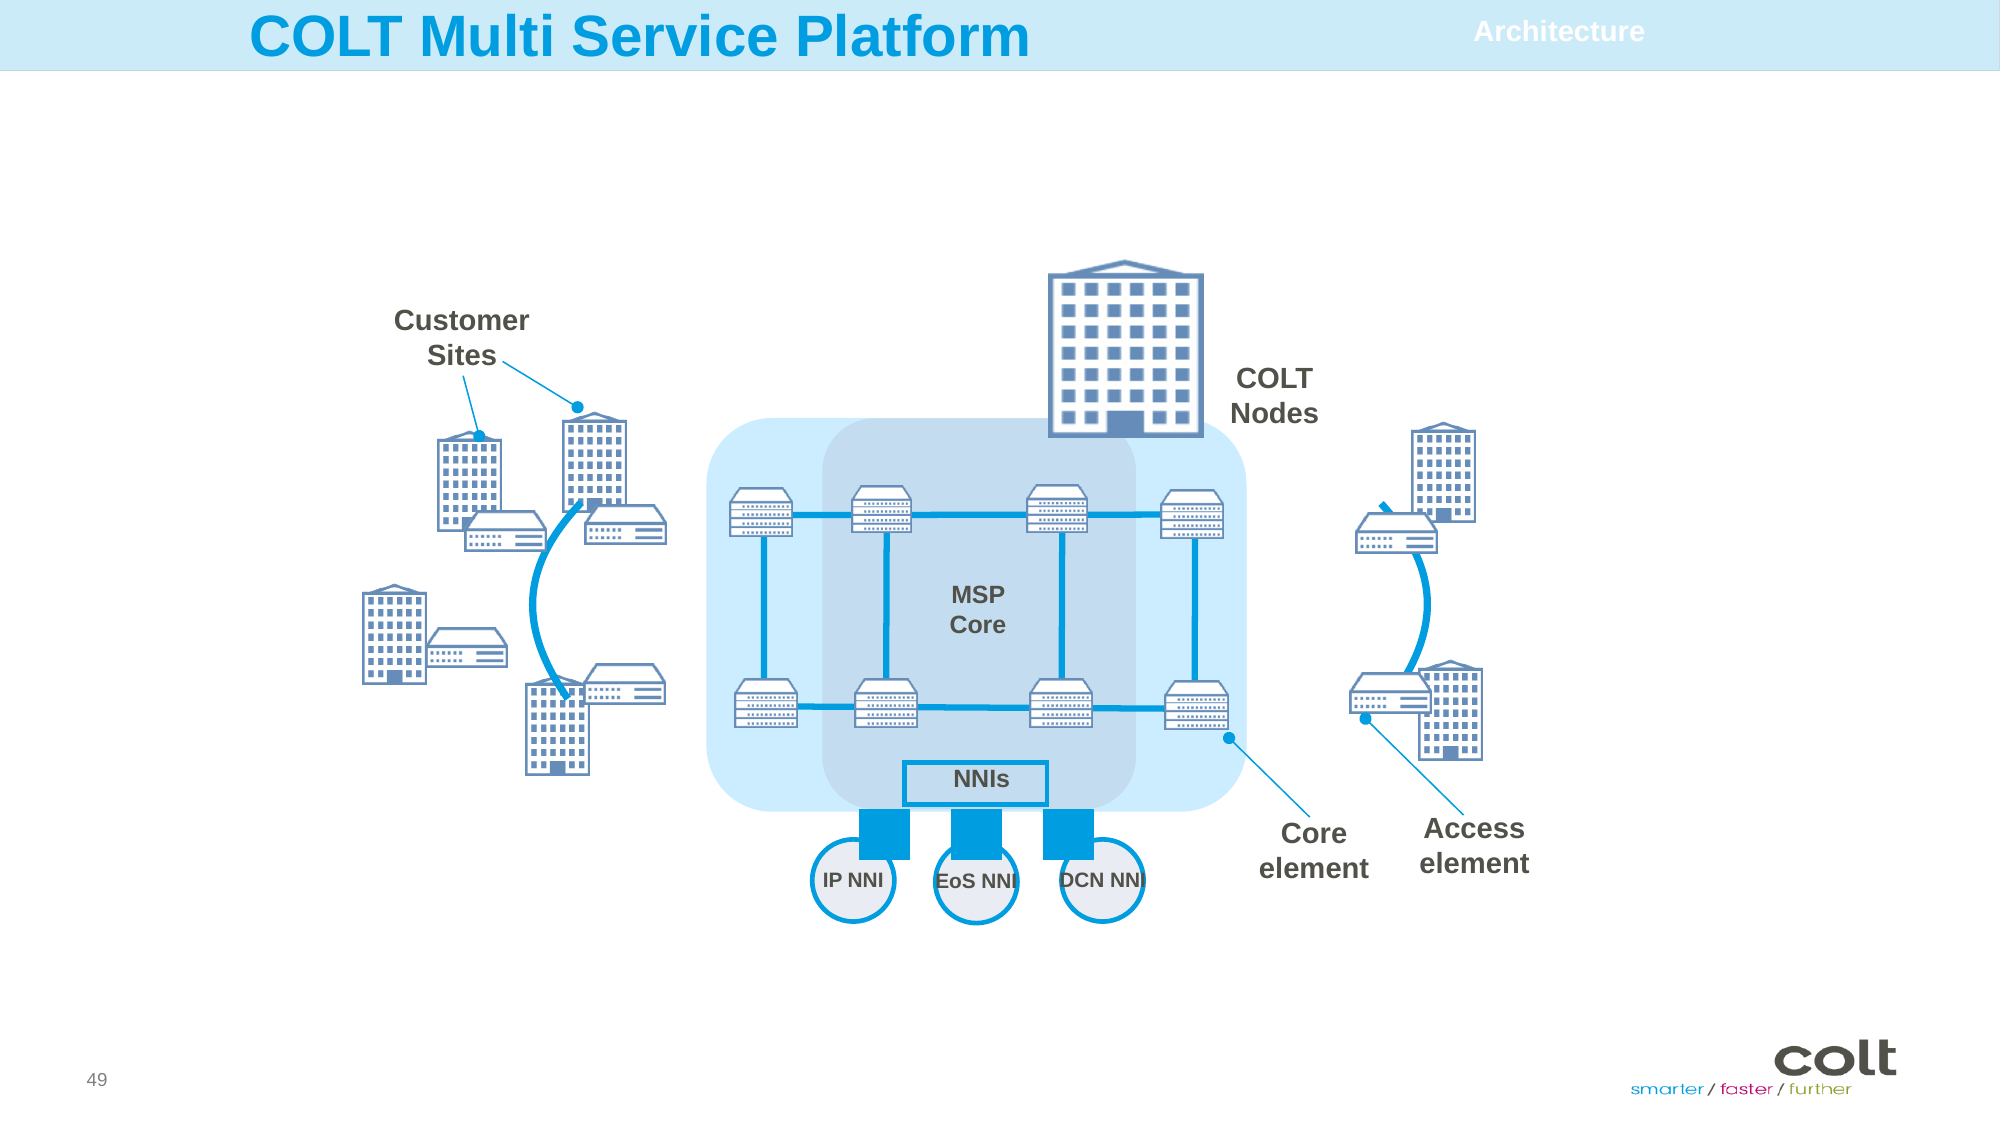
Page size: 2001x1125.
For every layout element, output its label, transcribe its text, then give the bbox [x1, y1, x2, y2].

picture [1048, 259, 1204, 293]
title COLT Multi Service Platform [249, 0, 1750, 78]
picture [1160, 489, 1224, 540]
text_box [362, 293, 1550, 889]
picture [1164, 680, 1229, 731]
picture [1630, 1039, 1897, 1096]
picture [729, 486, 793, 537]
text_box Architecture [1384, 5, 1735, 56]
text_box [811, 896, 1144, 924]
picture [733, 677, 798, 728]
